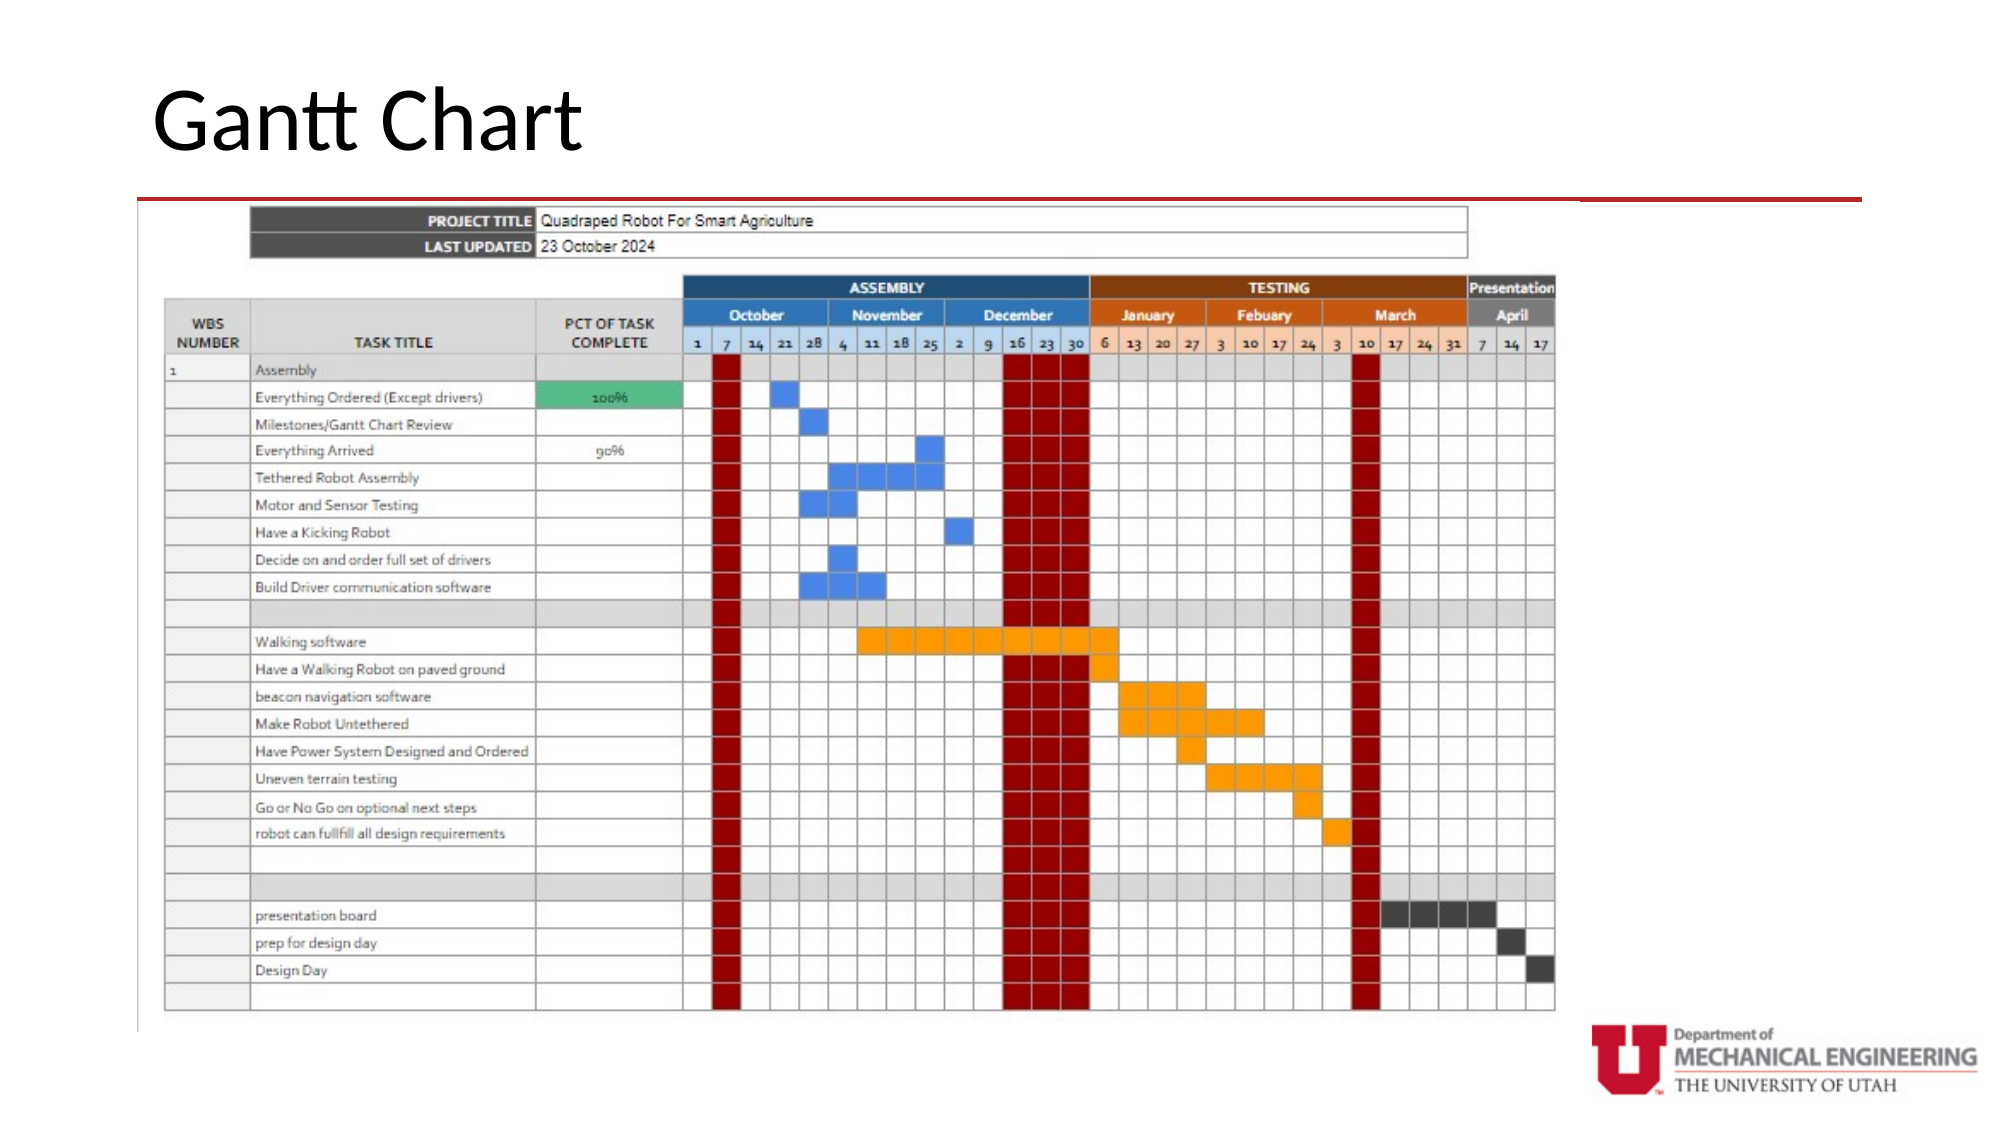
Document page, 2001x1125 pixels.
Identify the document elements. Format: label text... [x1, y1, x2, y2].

picture [1591, 990, 1978, 1112]
title Gantt Chart [137, 59, 1863, 183]
picture [137, 201, 1580, 1032]
